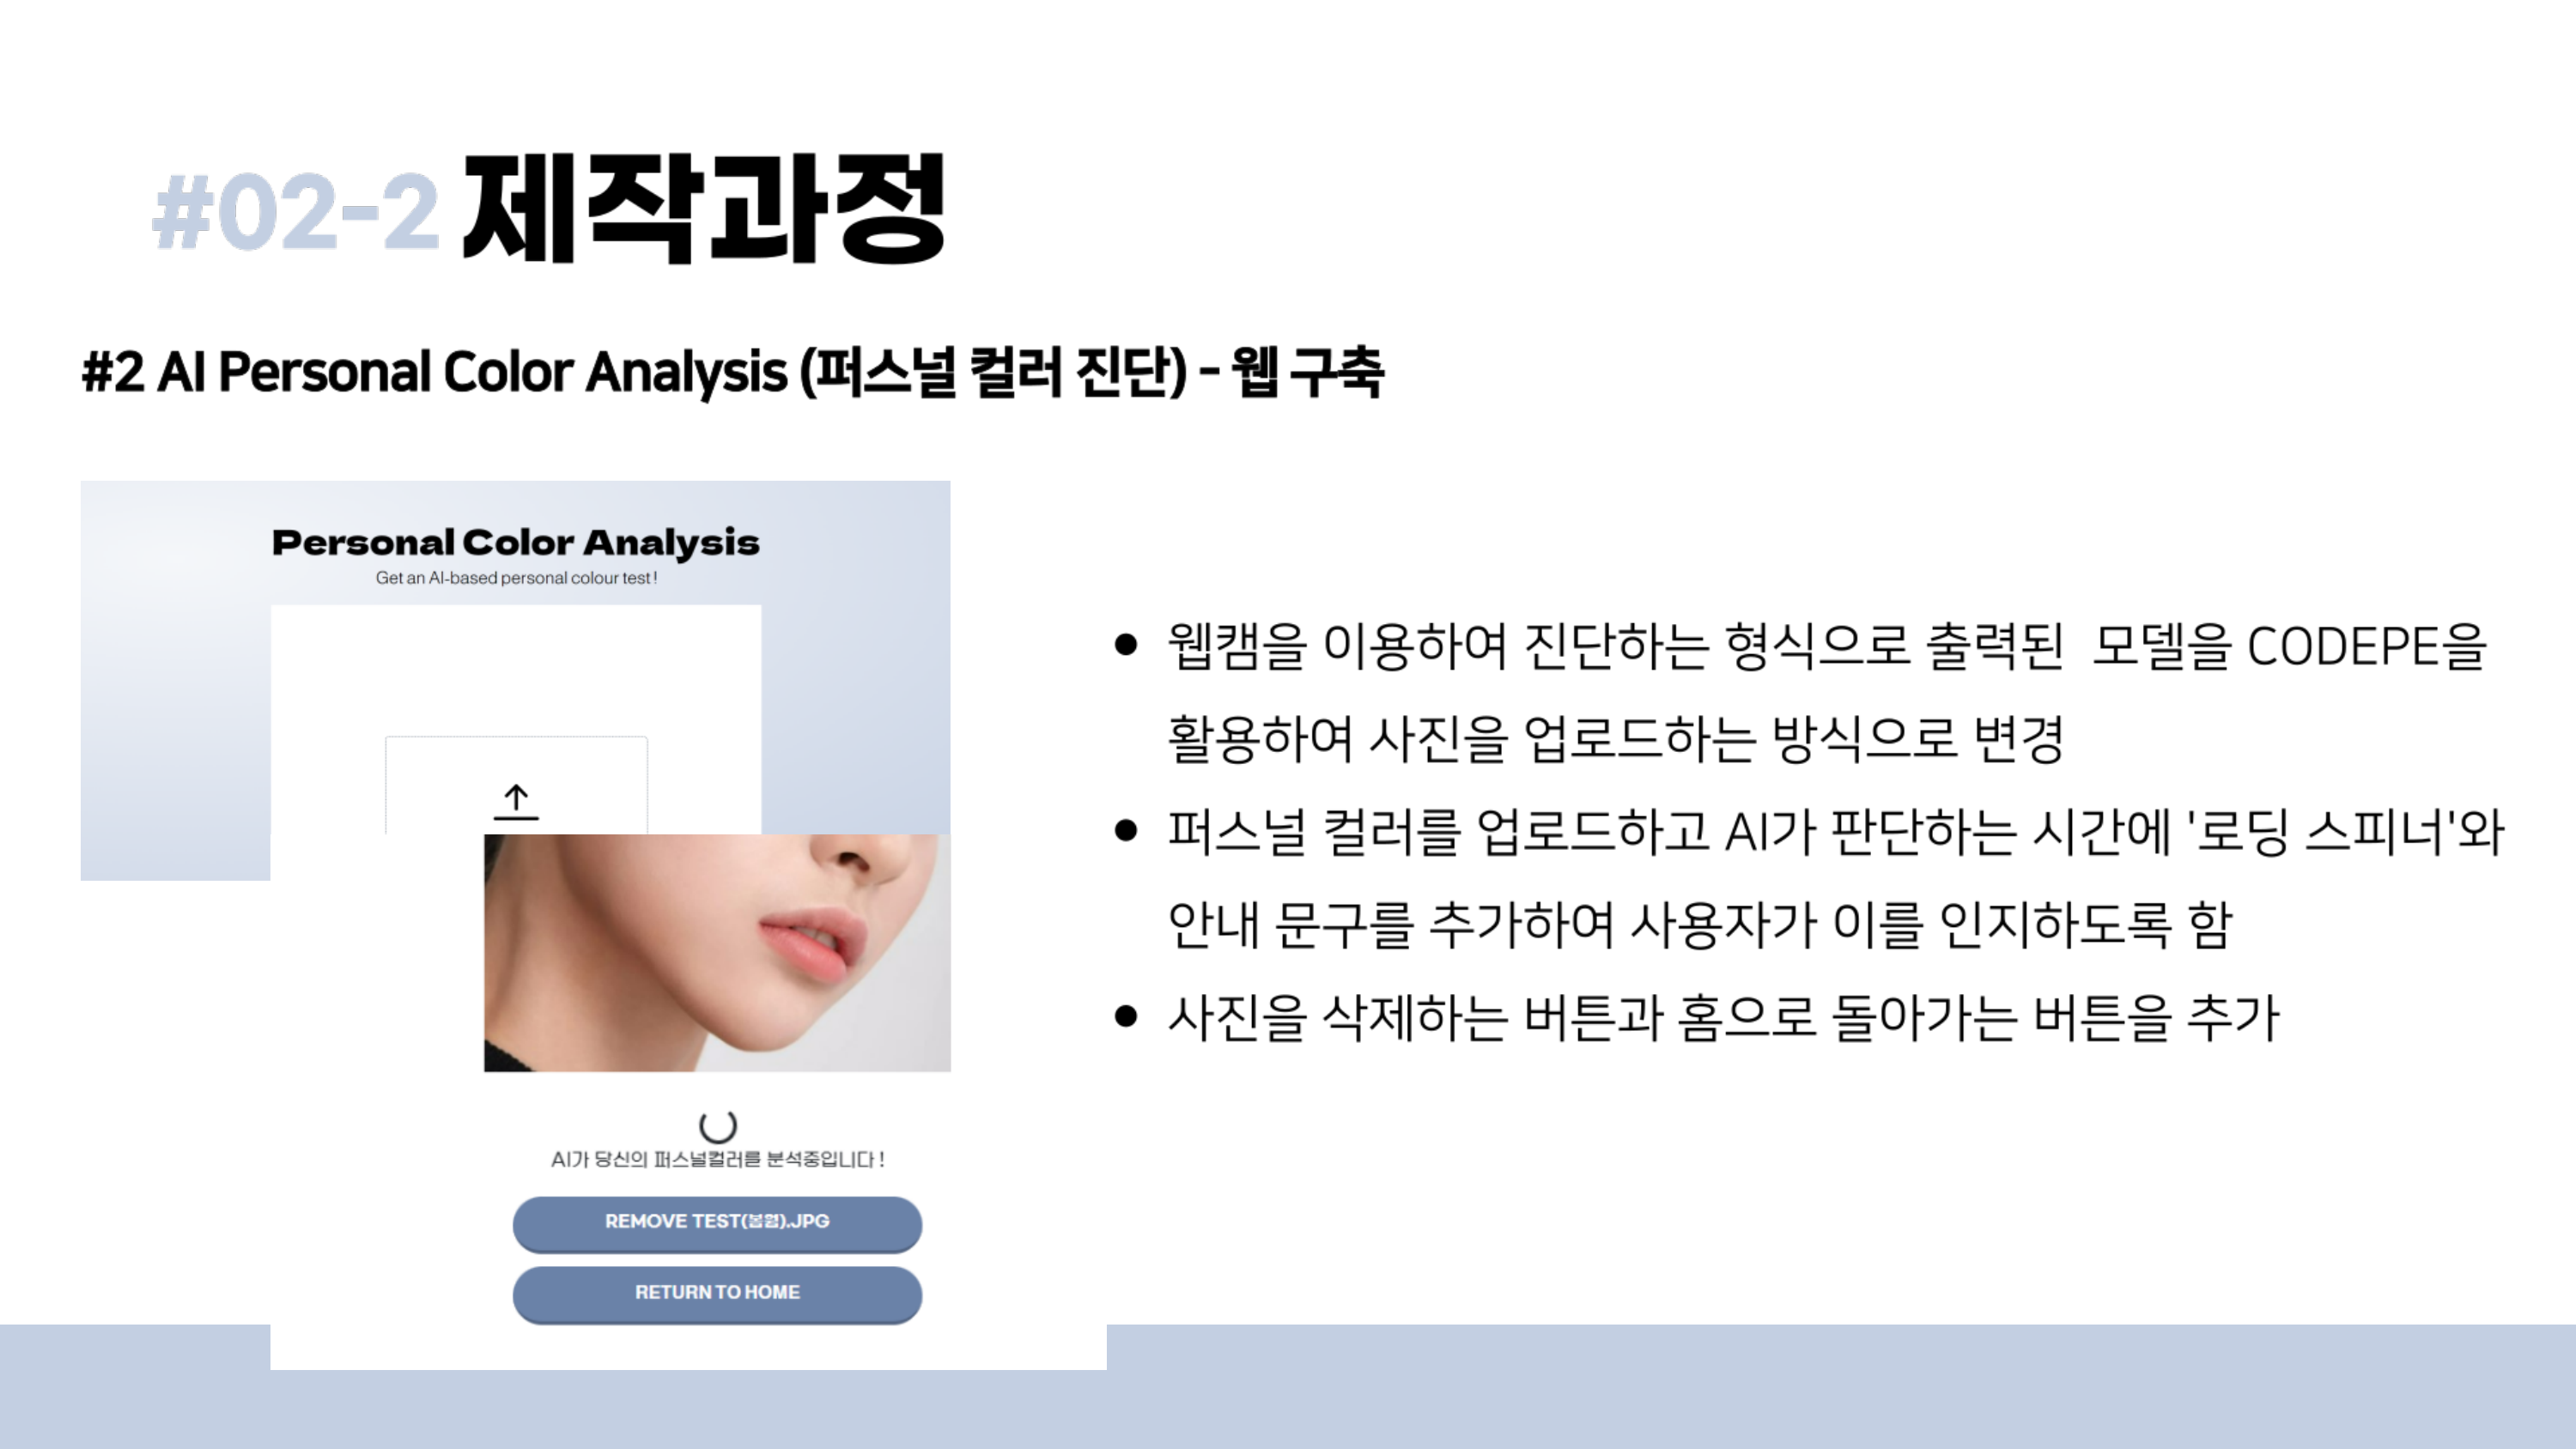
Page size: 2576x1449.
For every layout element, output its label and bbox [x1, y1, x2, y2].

picture [1083, 589, 2564, 1100]
text_box [81, 481, 951, 882]
text_box [0, 1325, 2576, 1449]
picture [63, 70, 1436, 461]
text_box [270, 834, 1108, 1370]
